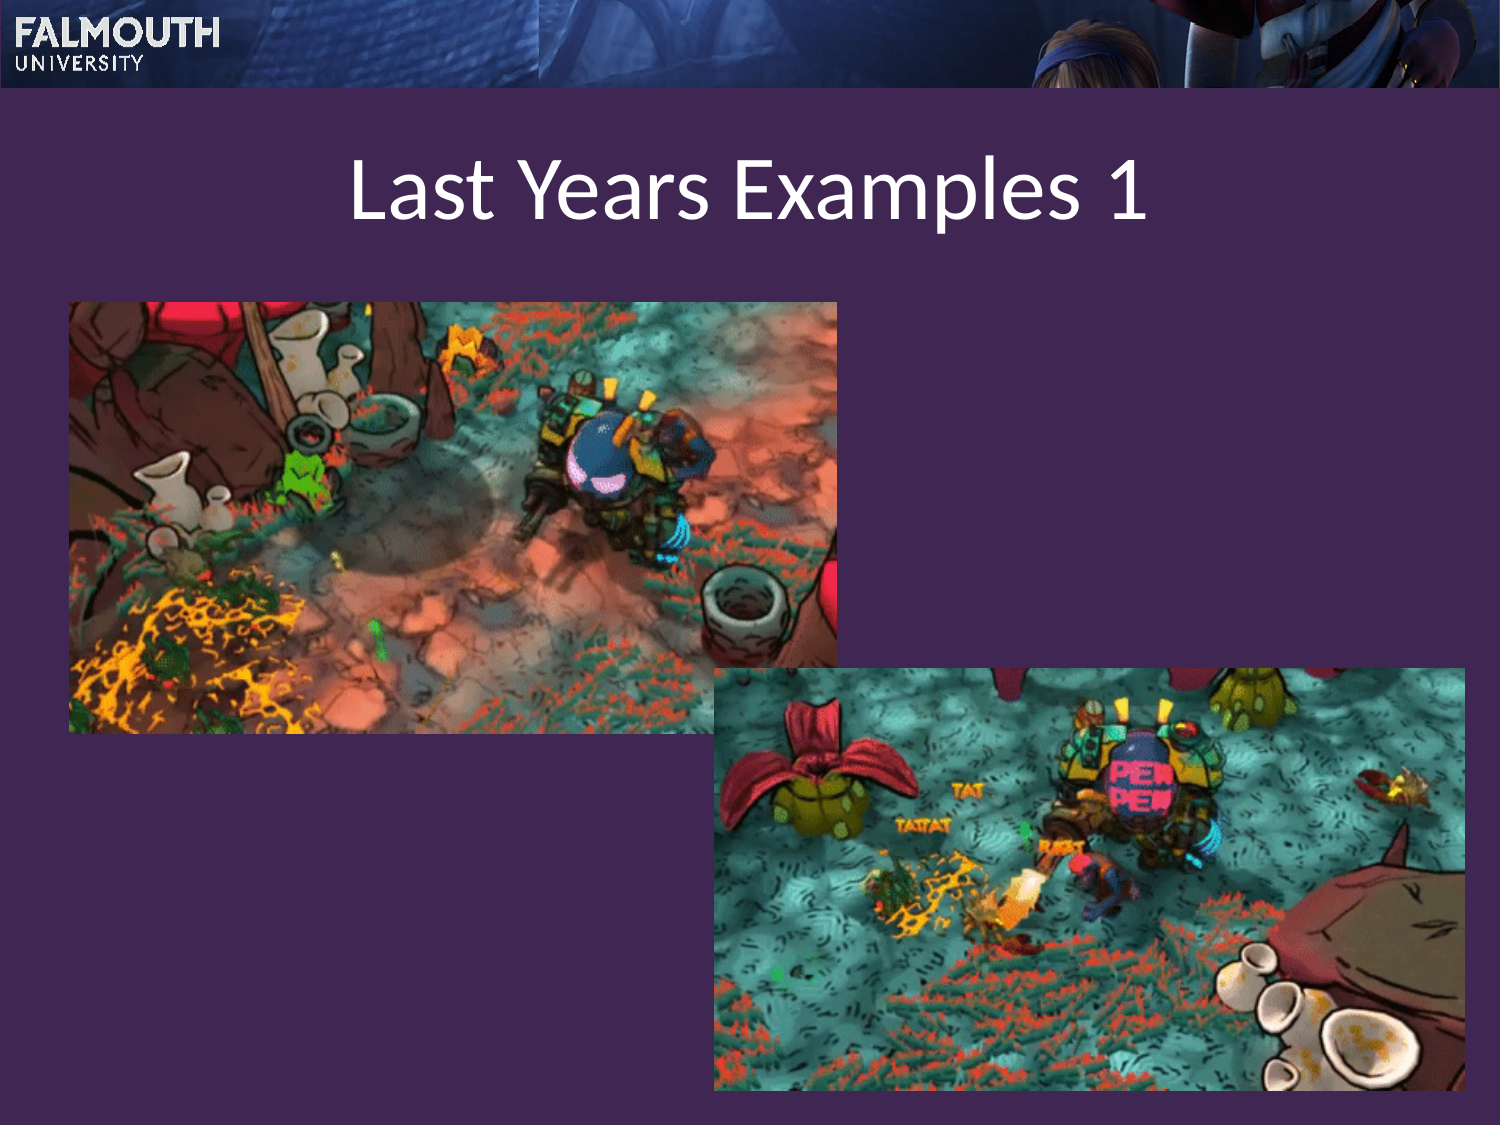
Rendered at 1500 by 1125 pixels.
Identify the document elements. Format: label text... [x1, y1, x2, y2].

picture [69, 302, 1465, 1091]
picture [0, 0, 1500, 90]
title Last Years Examples 1 [75, 120, 1425, 274]
